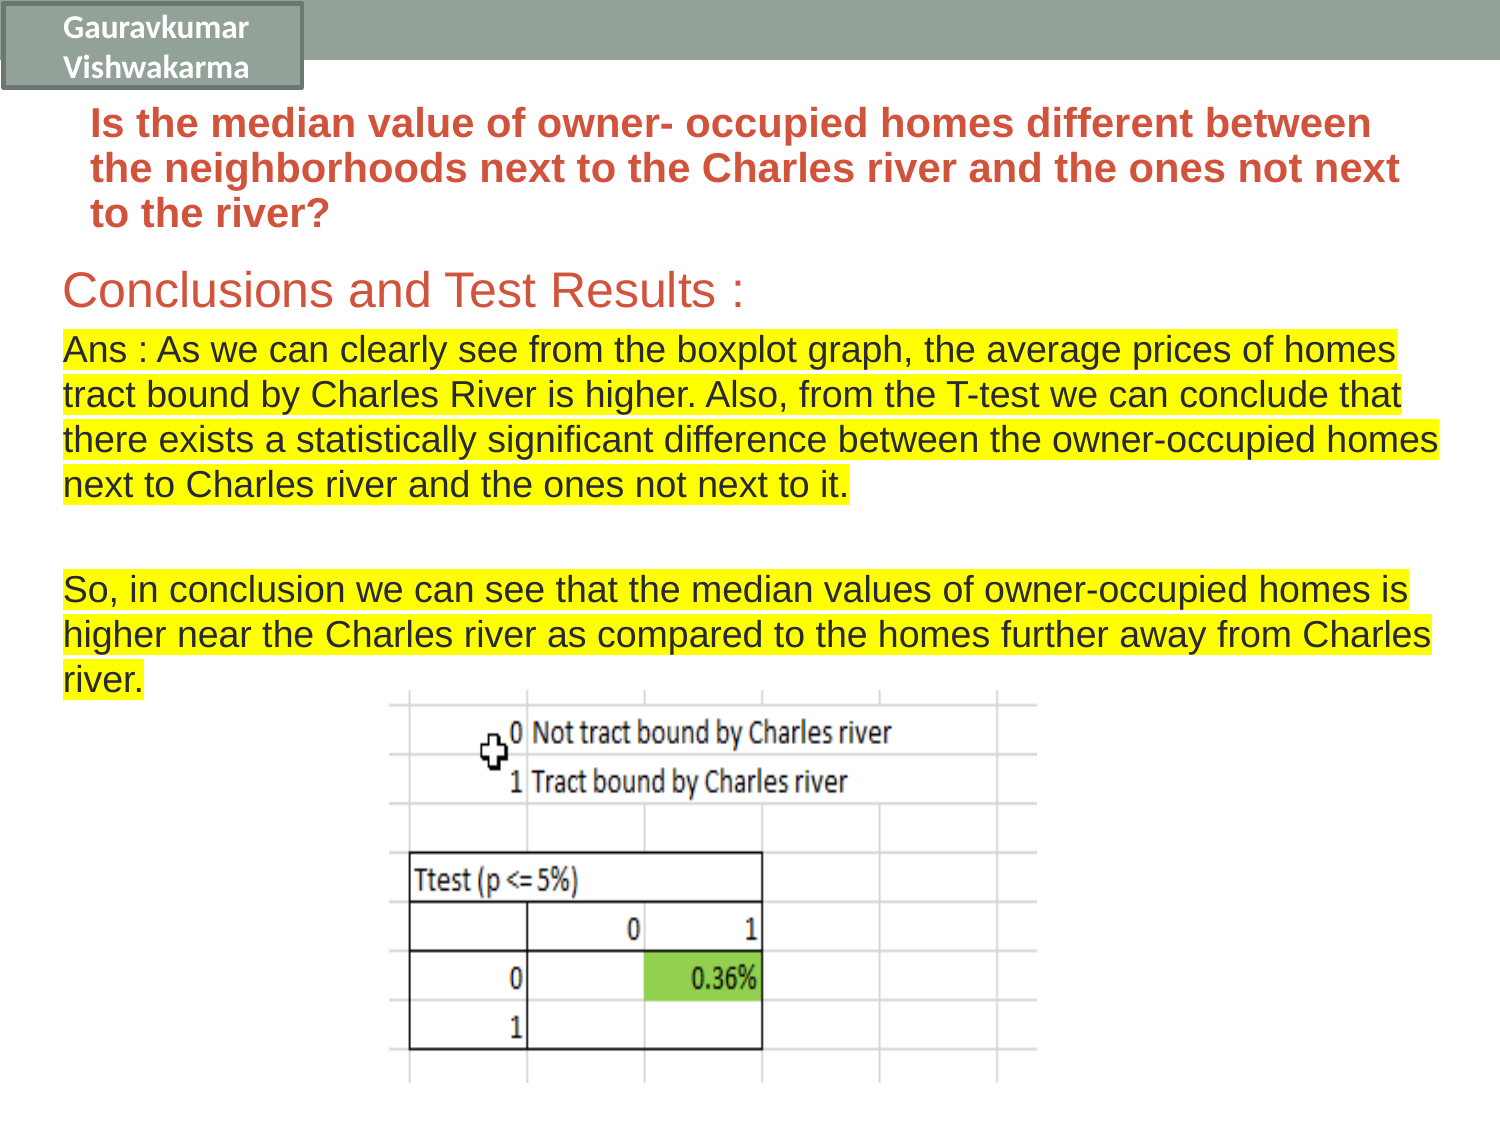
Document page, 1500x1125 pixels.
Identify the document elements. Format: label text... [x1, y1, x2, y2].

picture [388, 690, 1038, 1083]
list Conclusions and Test Results : Ans : As we can clearly see from the boxplot graph, the average prices of homes tract bound by Charles River is higher. Also, from the T-test we can conclude that there exists a statistically significant difference between the owner-occupied homes next to Charles river and the ones not next to it. So, in conclusion we can see that the median values of owner-occupied homes is higher near the Charles river as compared to the homes further away from Charles river. [47, 249, 1468, 1063]
title Is the median value of owner- occupied homes different between the neighborhoods next to the Charles river and the ones not next to the river? [75, 87, 1425, 249]
text_box Gauravkumar Vishwakarma [1, 1, 304, 90]
